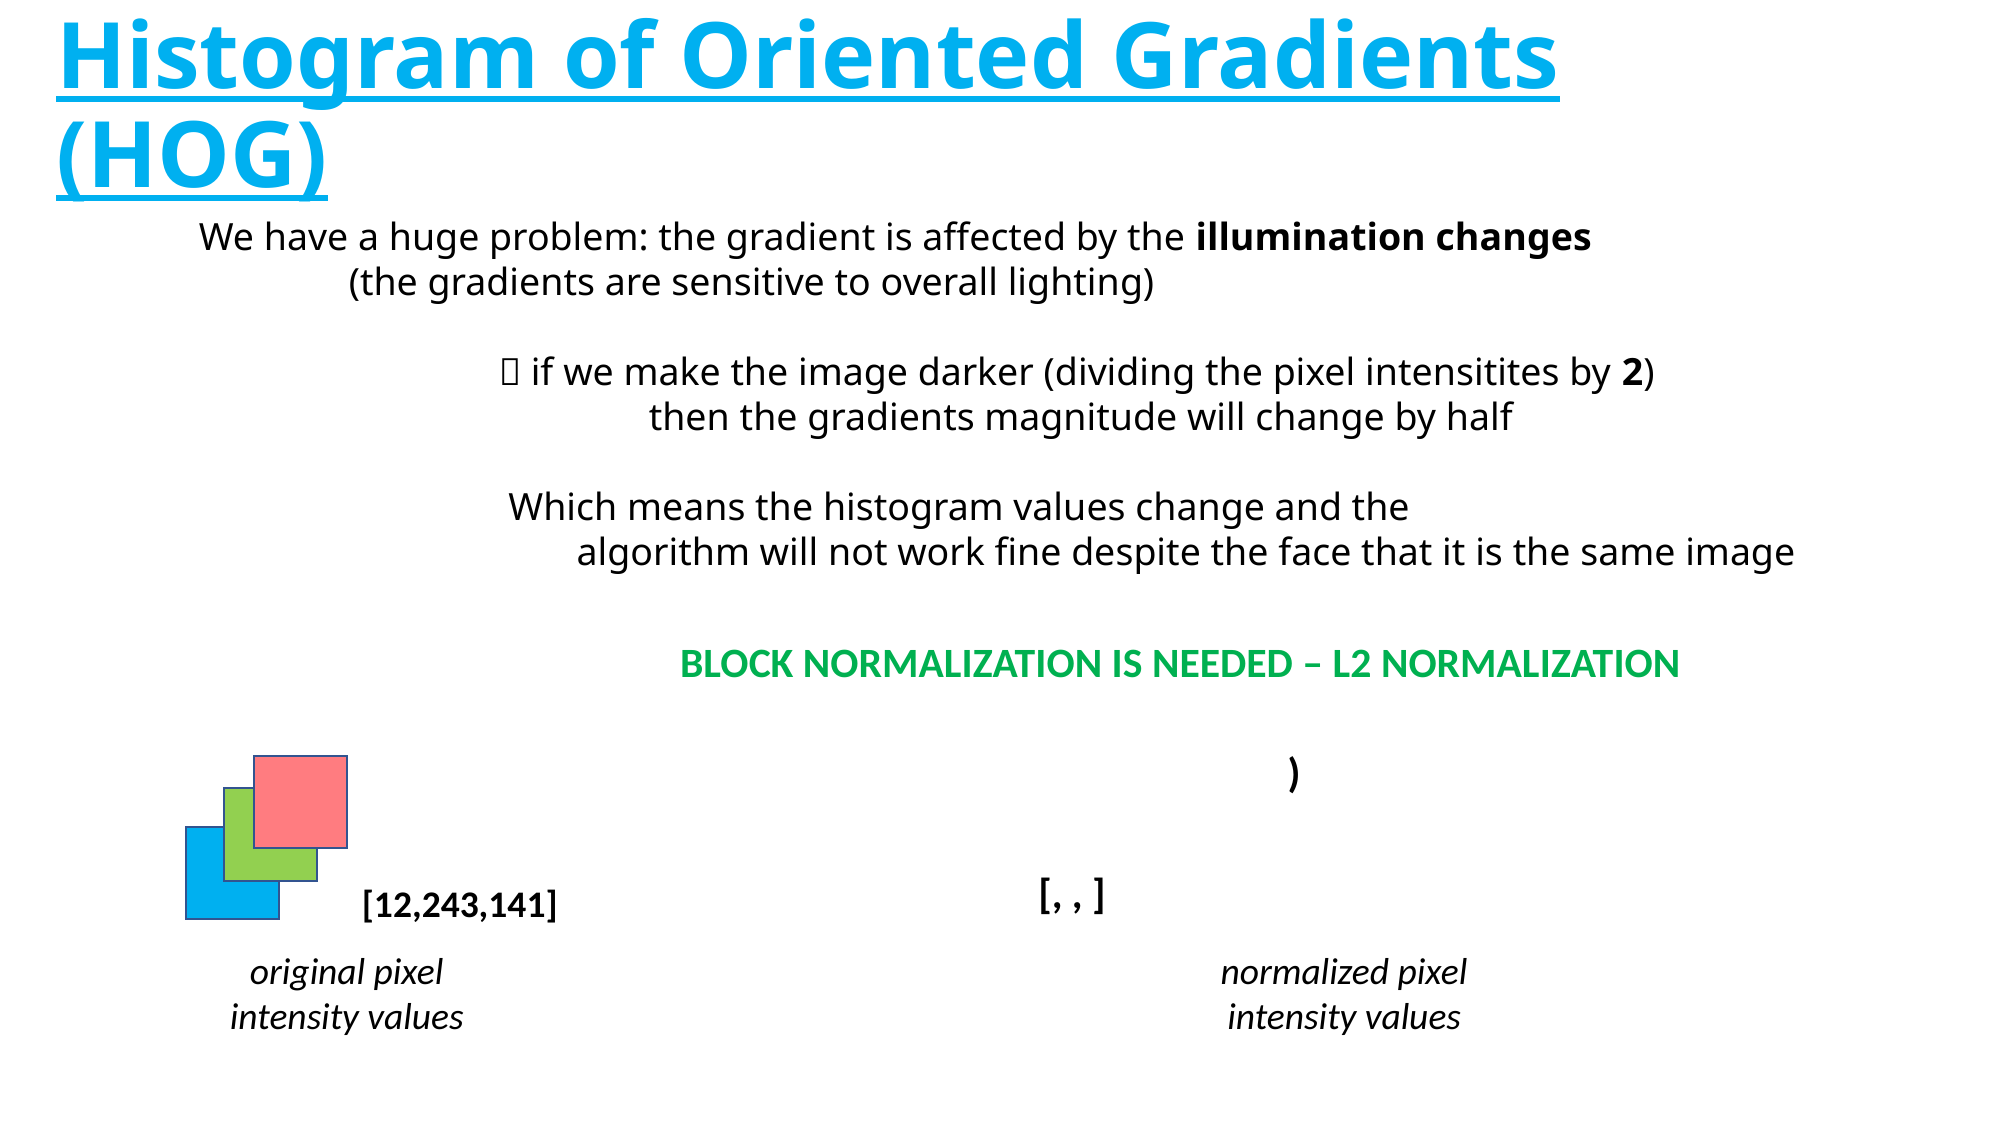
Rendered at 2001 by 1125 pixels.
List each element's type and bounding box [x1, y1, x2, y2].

text_box [1205, 940, 1483, 1045]
text_box [183, 205, 1812, 694]
title [41, 0, 1767, 218]
text_box [347, 872, 573, 933]
text_box [214, 940, 479, 1045]
text_box [185, 755, 348, 920]
